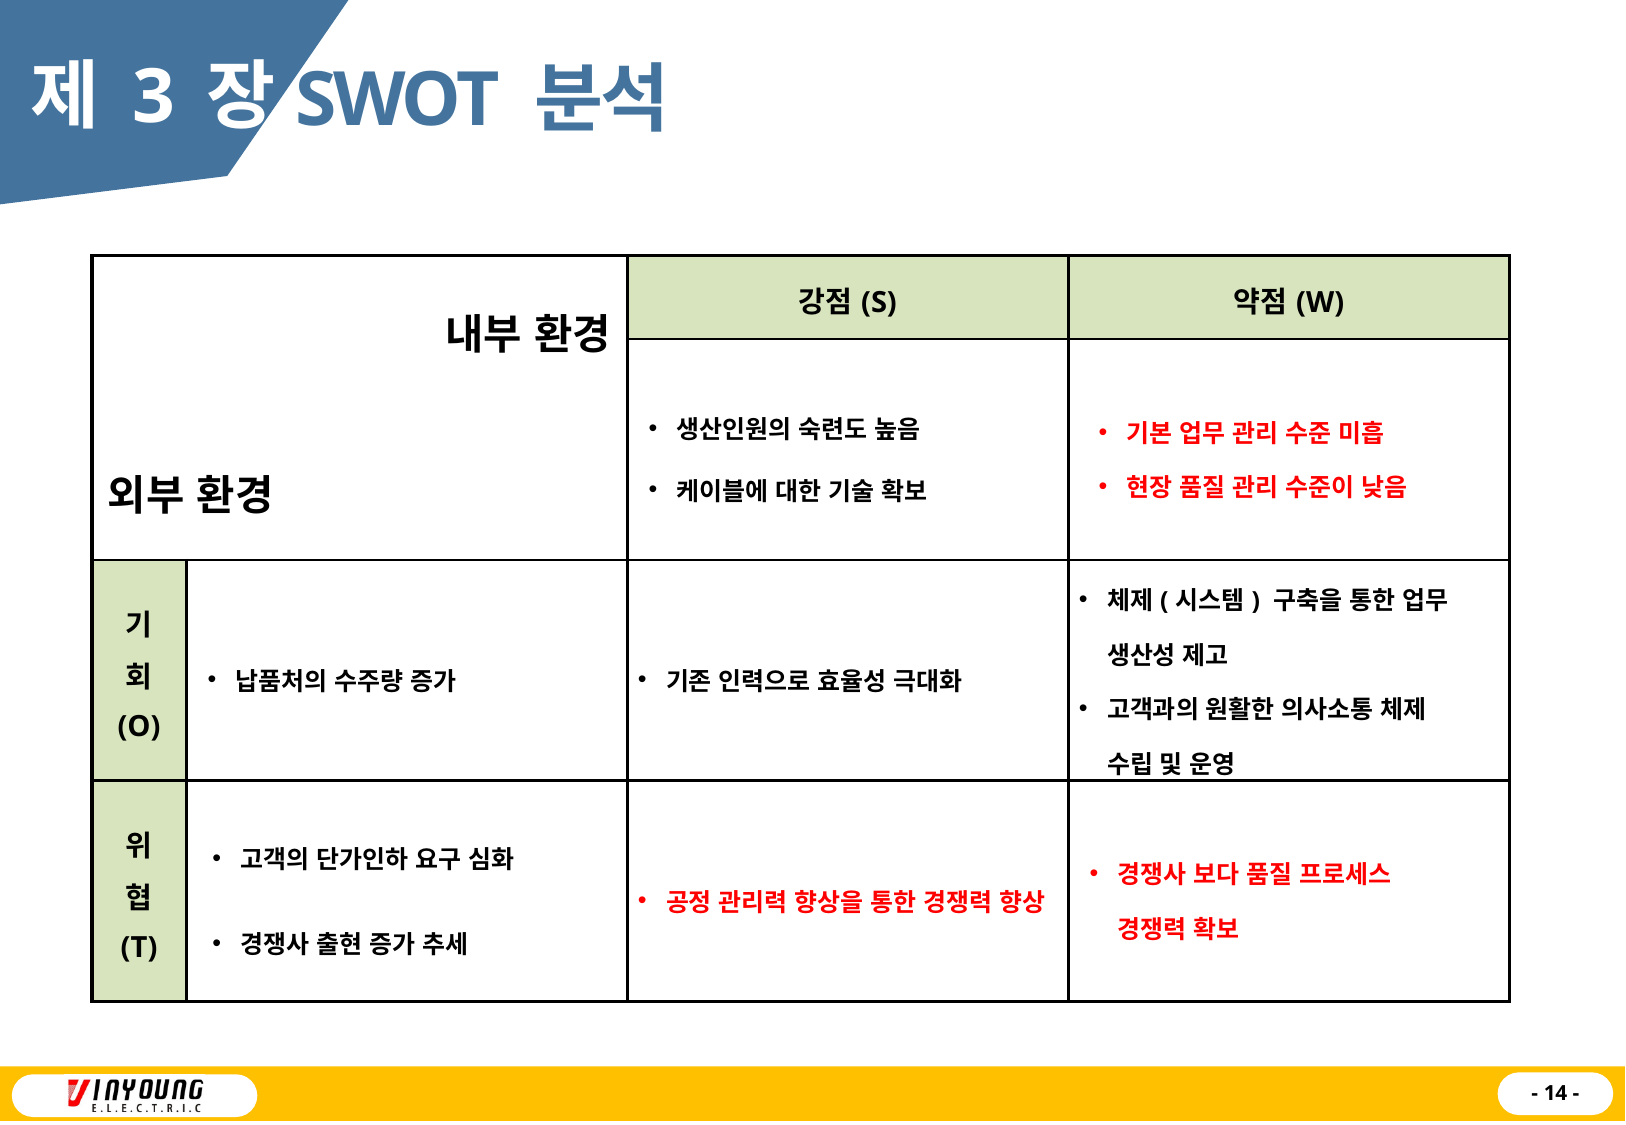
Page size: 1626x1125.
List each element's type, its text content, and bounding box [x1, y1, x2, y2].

table_header 내부 환경 외부 환경 [94, 257, 626, 559]
table_header 강점(S) [629, 257, 1067, 338]
table_cell 경쟁사 보다 품질 프로세스 경쟁력 확보 [1070, 782, 1508, 1000]
text_box 제 3 장 [16, 40, 291, 146]
table_cell 납품처의 수주량 증가 [188, 561, 626, 779]
table_cell 고객의 단가인하 요구 심화 경쟁사 출현 증가 추세 [188, 782, 626, 1000]
table_header 약점(W) [1070, 257, 1508, 338]
table_cell 위 협 (T) [94, 782, 185, 1000]
table_cell 공정 관리력 향상을 통한 경쟁력 향상 [629, 782, 1067, 1000]
text_box SWOT 분석 [280, 42, 1402, 148]
table_cell 기본 업무 관리 수준 미흡 현장 품질 관리 수준이 낮음 [1070, 340, 1508, 559]
table_cell 생산인원의 숙련도 높음 케이블에 대한 기술 확보 [629, 340, 1067, 559]
table_cell 기존 인력으로 효율성 극대화 [629, 561, 1067, 779]
picture [64, 1074, 205, 1117]
table_cell 기 회 (O) [94, 561, 185, 779]
table_cell 체제(시스템) 구축을 통한 업무 생산성 제고 고객과의 원활한 의사소통 체제 수립 및 운영 [1070, 561, 1508, 779]
